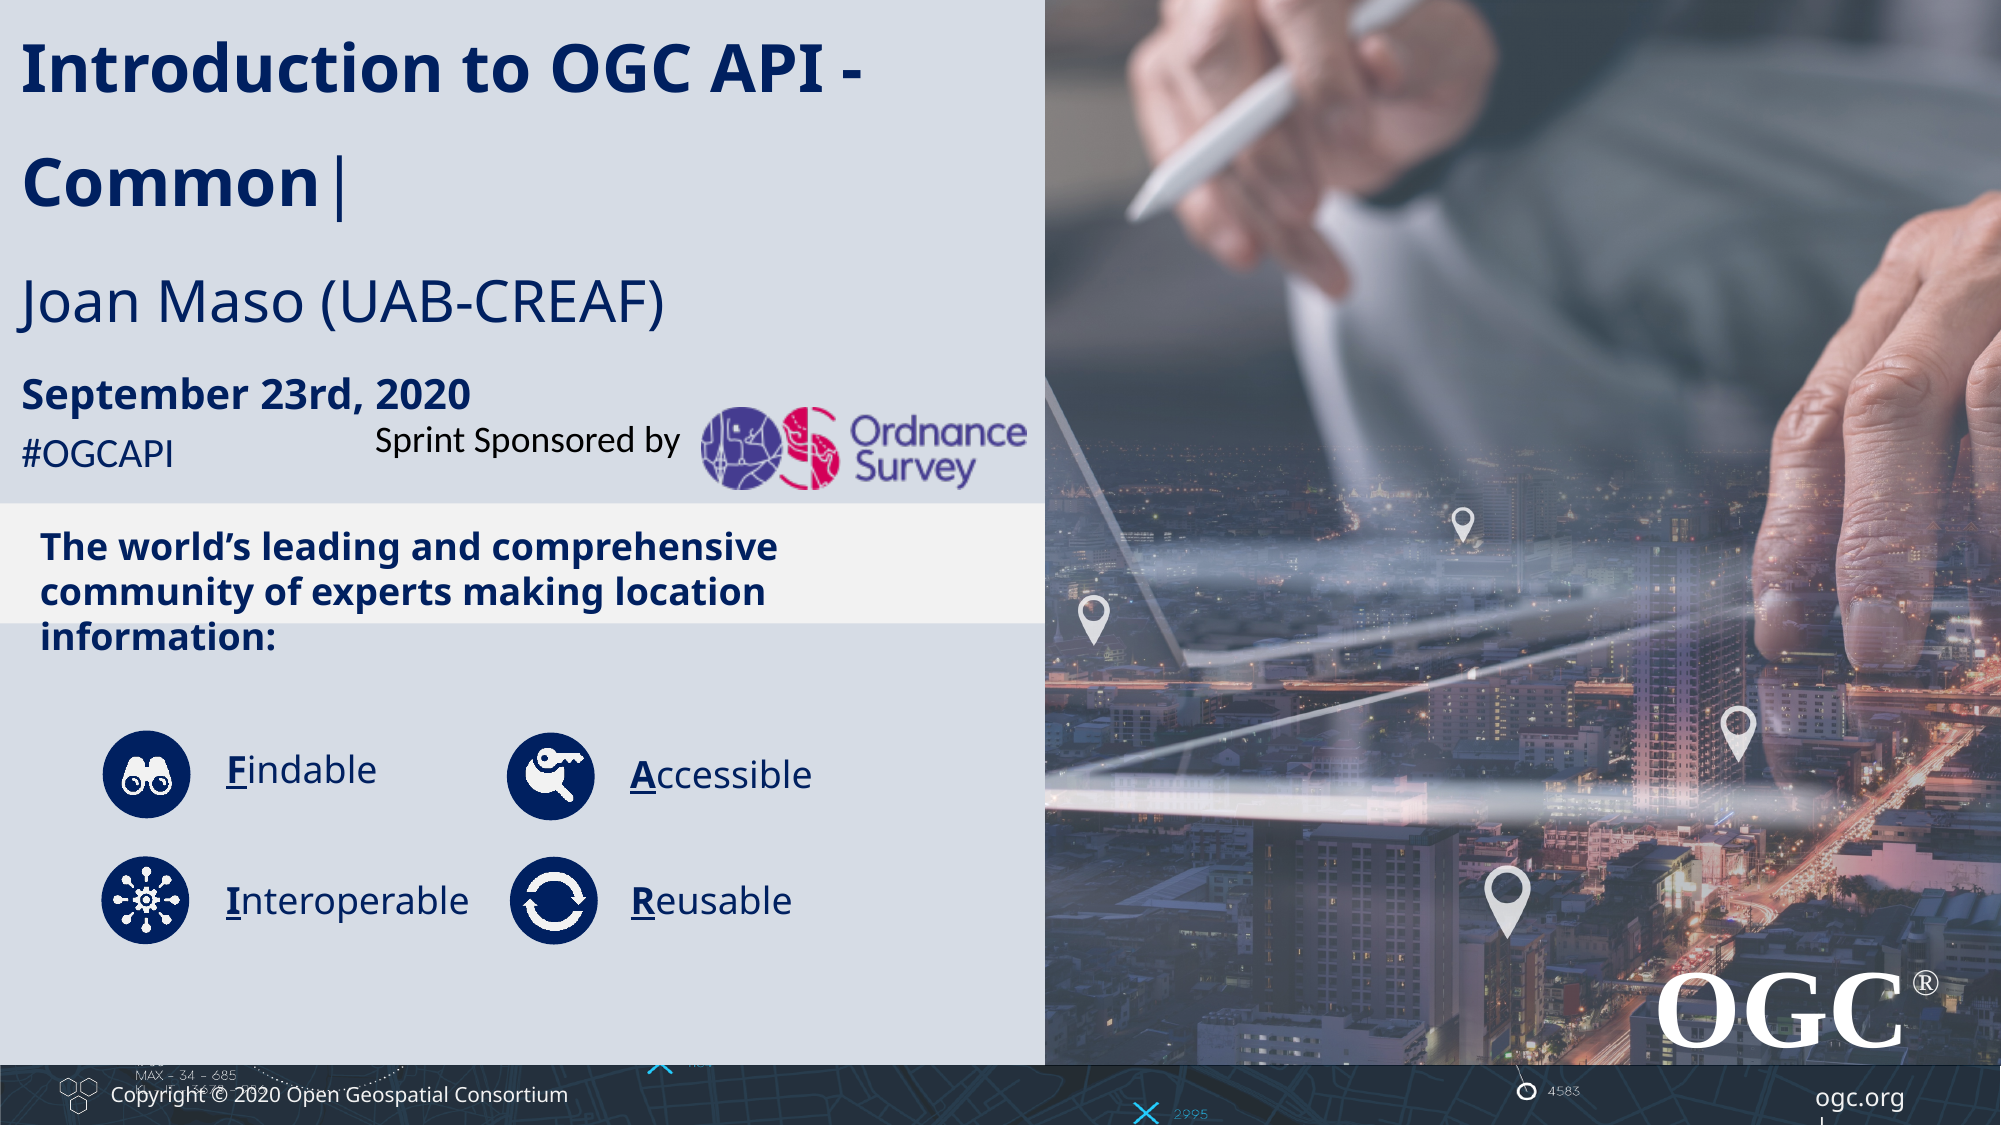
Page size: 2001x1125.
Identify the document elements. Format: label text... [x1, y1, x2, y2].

picture [51, 1069, 106, 1123]
text_box Sprint Sponsored by [360, 407, 701, 468]
picture [701, 407, 1027, 490]
picture [108, 737, 185, 814]
picture [510, 730, 599, 819]
picture [95, 849, 197, 950]
text_box Introduction to OGC API - Common| Joan Maso (UAB-CREAF) September 23rd, 2020 [6, 0, 1027, 426]
picture [502, 853, 603, 954]
text_box #OGCAPI [6, 418, 312, 484]
